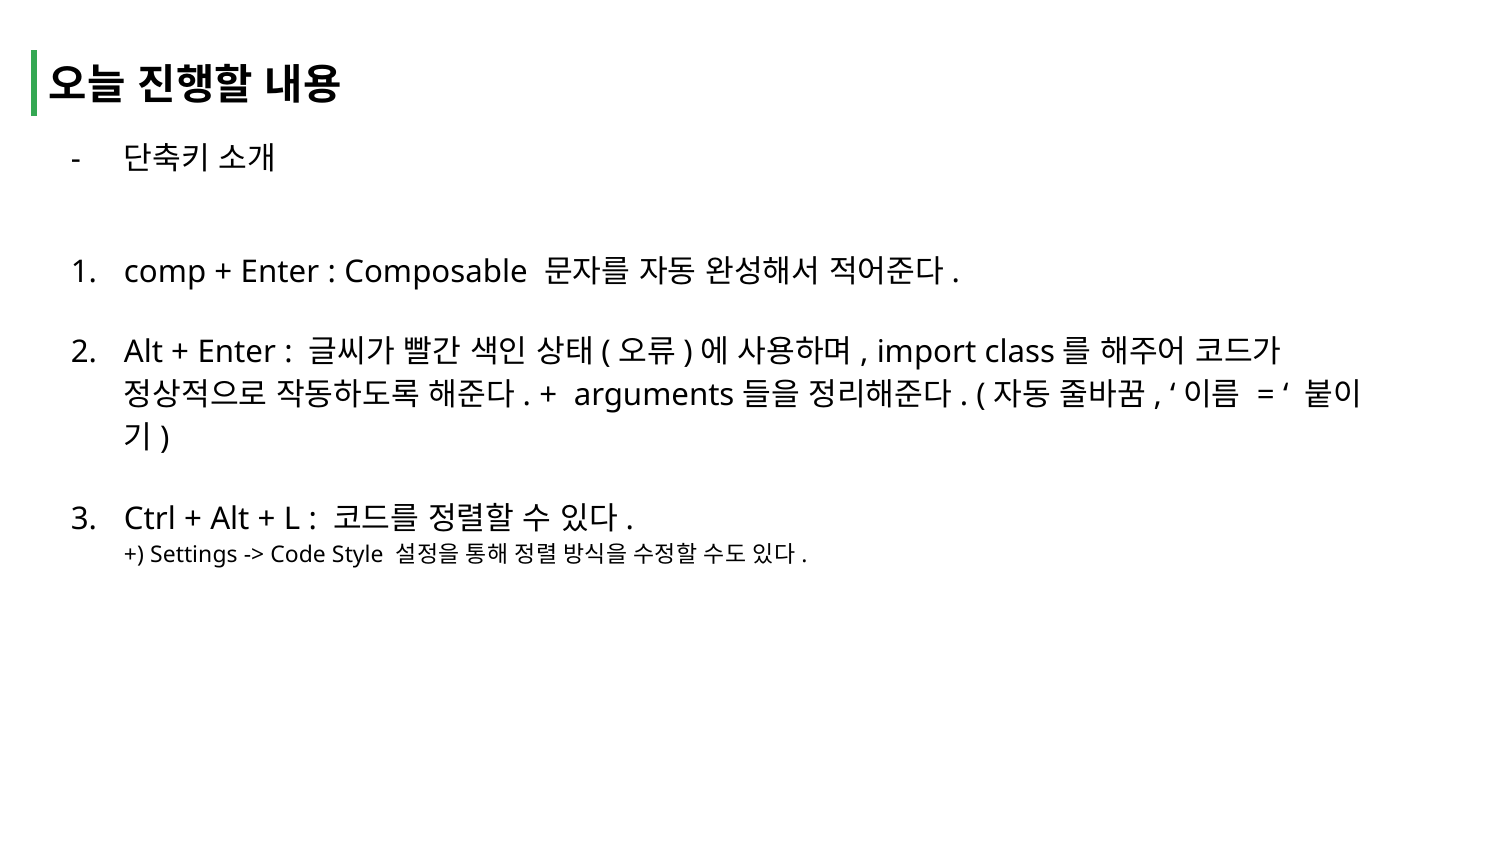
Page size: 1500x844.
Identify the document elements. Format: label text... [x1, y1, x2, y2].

text_box 오늘 진행할 내용 [34, 42, 527, 123]
text_box 단축키 소개 comp + Enter : Composable 문자를 자동 완성해서 적어준다. Alt + Enter : 글씨가 빨간 색인 상태(오류)에 사용하며, import class를 해주어 코드가 정상적으로 작동하도록 해준다. + arguments들을 정리해준다. (자동 줄바꿈, ‘이름 = ‘ 붙이기) Ctrl + Alt + L : 코드를 정렬할 수 있다. +) Settings -> Code Style 설정을 통해 정렬 방식을 수정할 수도 있다. [34, 123, 1412, 582]
